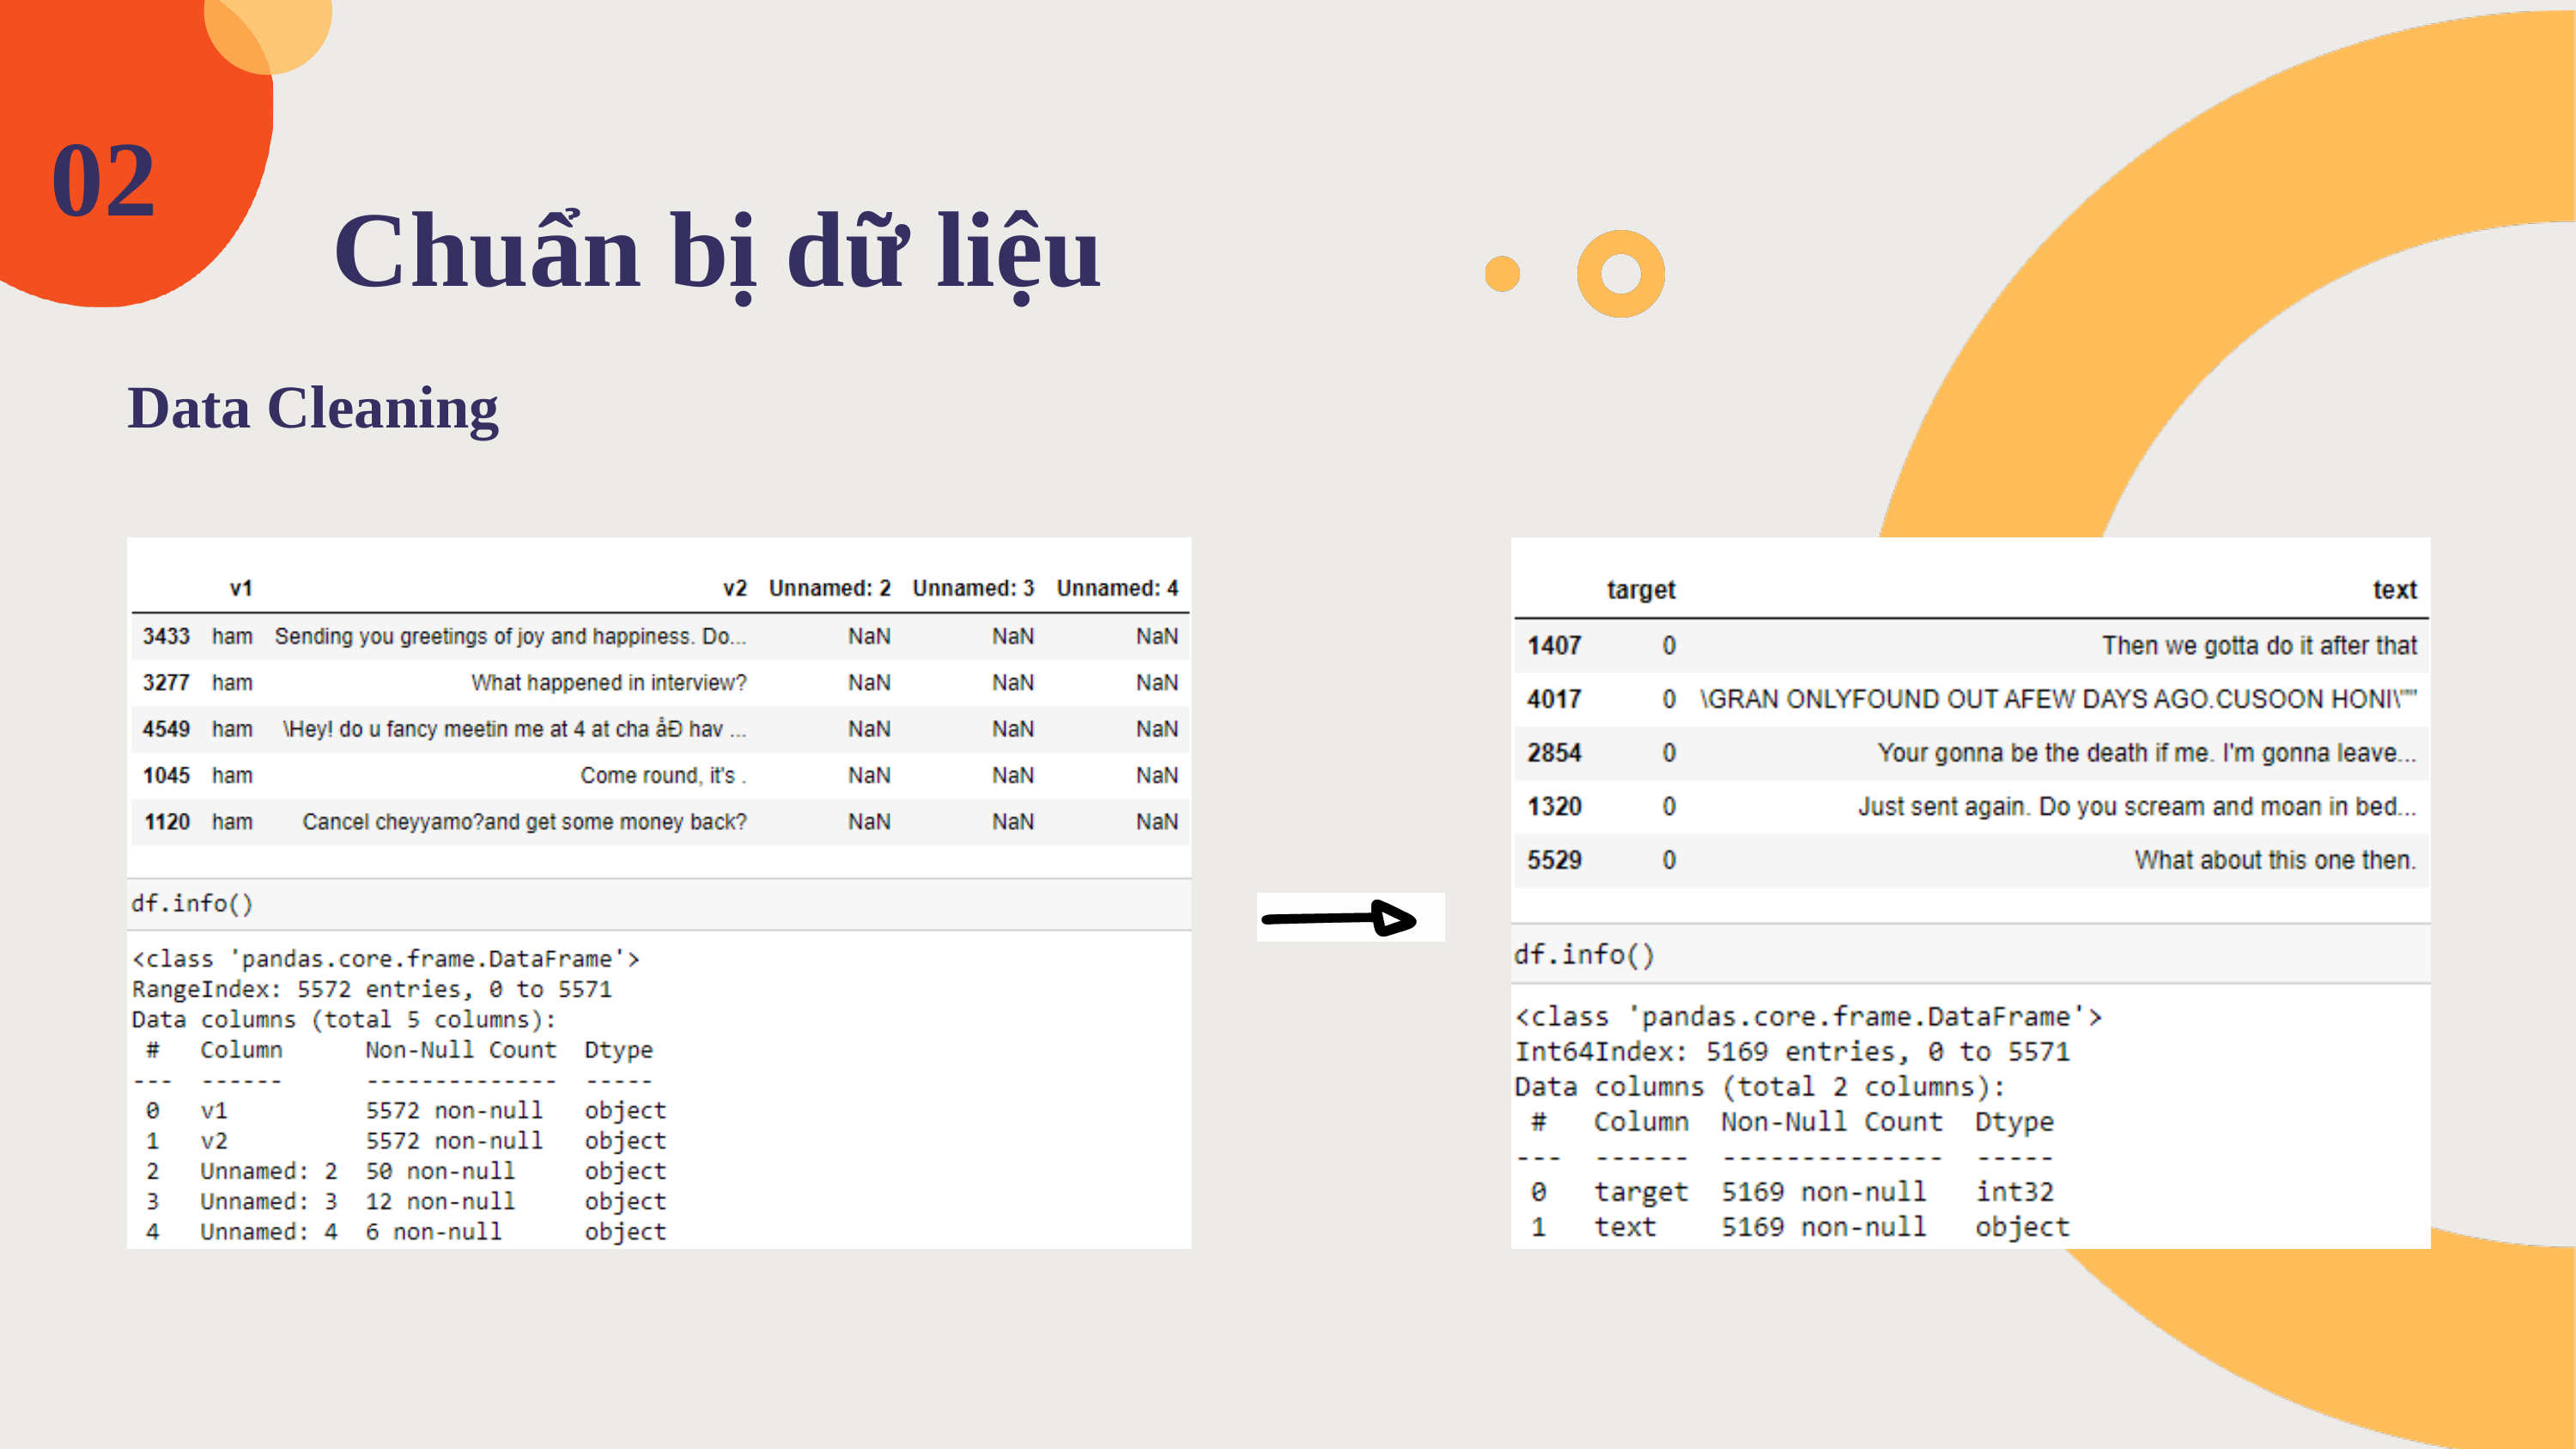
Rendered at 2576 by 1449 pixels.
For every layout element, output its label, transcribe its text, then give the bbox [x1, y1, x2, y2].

picture [1257, 893, 1446, 942]
text_box [1485, 230, 1665, 318]
text_box [1511, 537, 2432, 1249]
text_box 02 [50, 57, 204, 238]
text_box [0, 0, 274, 307]
text_box [1853, 10, 2576, 1449]
text_box Chuẩn bị dữ liệu [331, 127, 1485, 308]
text_box Data Cleaning [127, 338, 1171, 440]
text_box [204, 0, 333, 76]
text_box [127, 537, 1192, 1249]
